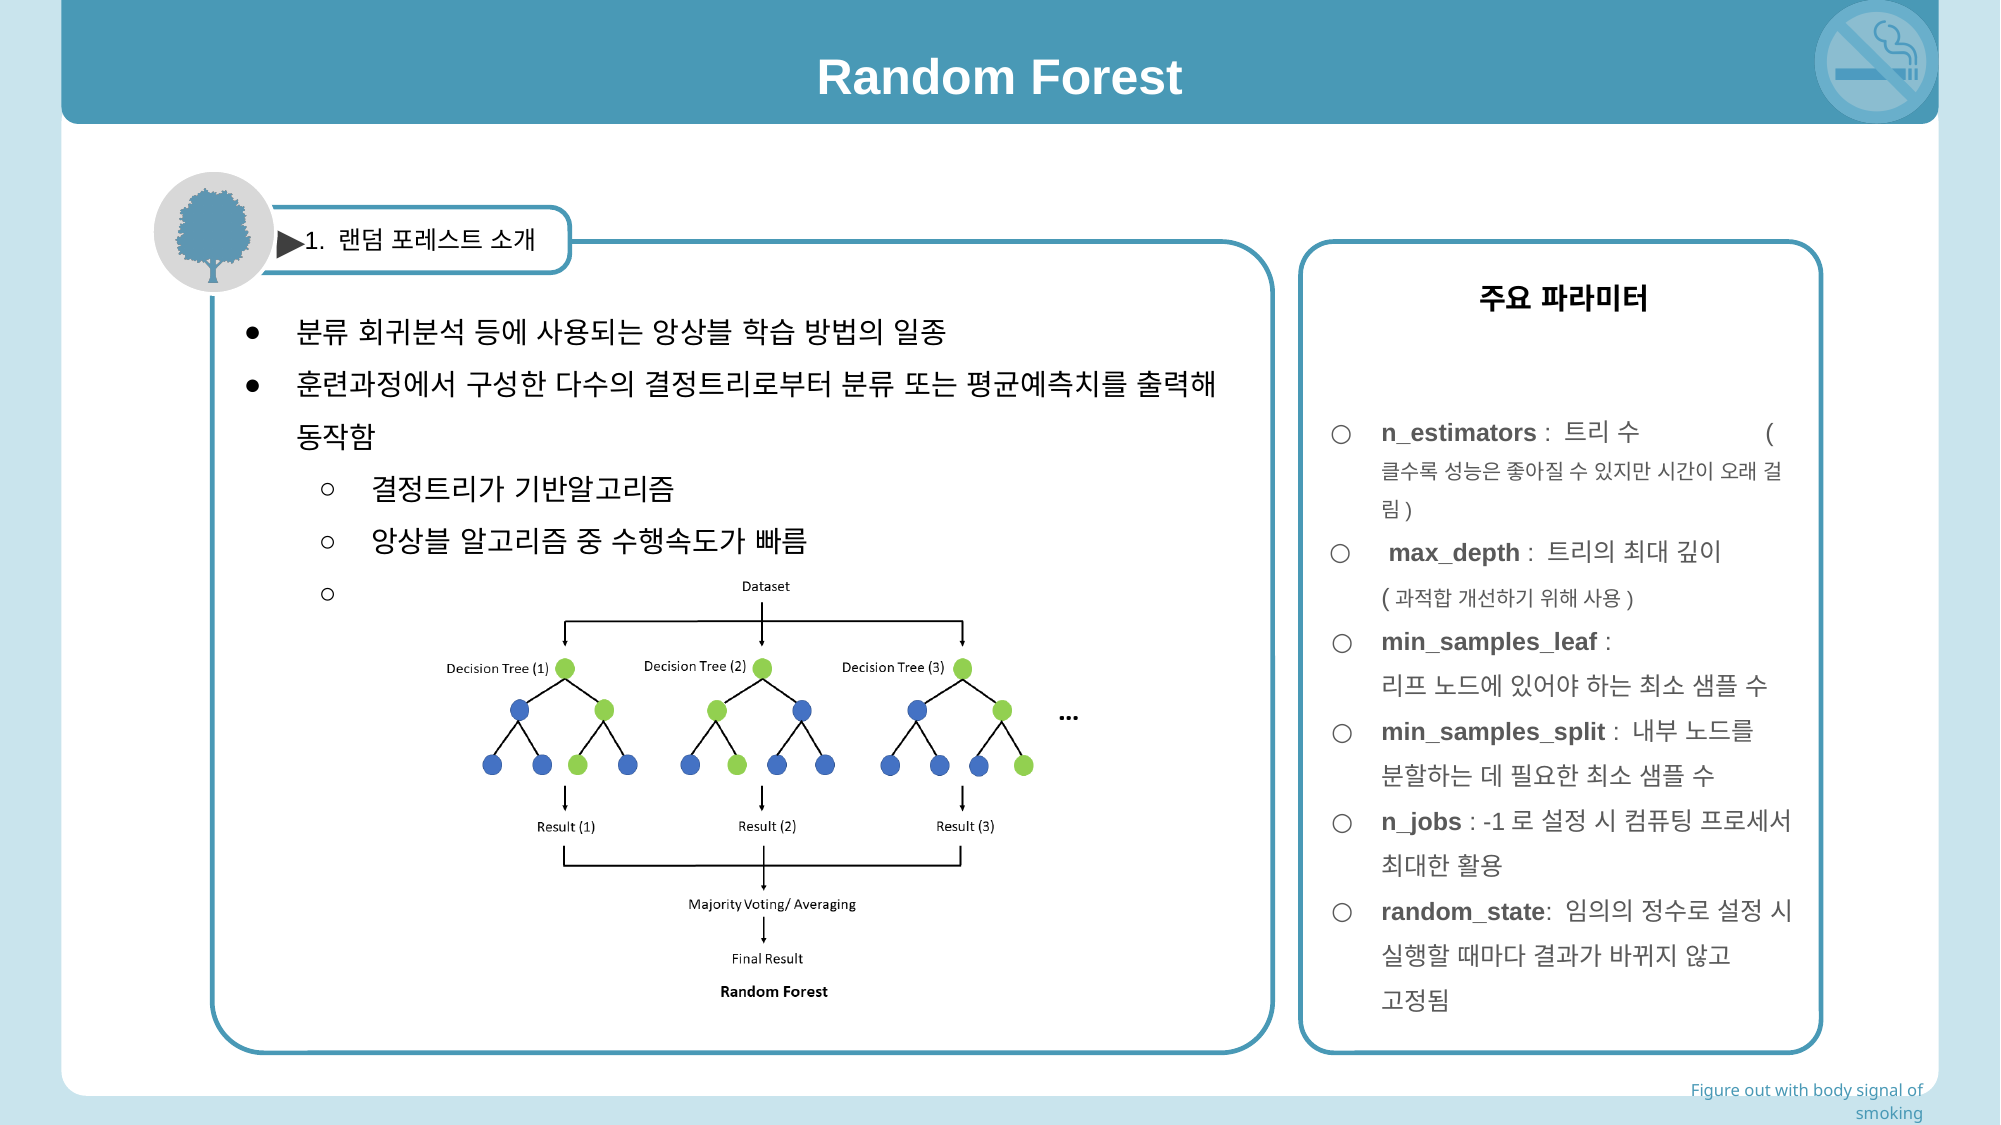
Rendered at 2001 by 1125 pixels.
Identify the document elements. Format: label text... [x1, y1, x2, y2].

text_box [609, 241, 1272, 281]
picture [371, 558, 1182, 1015]
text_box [151, 169, 604, 295]
picture [1814, 0, 1939, 125]
text_box [1300, 241, 1822, 386]
text_box Figure out with body signal of smoking [1605, 1061, 1939, 1125]
text_box [61, 114, 1939, 1096]
text_box 분류 회귀분석 등에 사용되는 앙상블 학습 방법의 일종 훈련과정에서 구성한 다수의 결정트리로부터 분류 또는 평균예측치를 출력해 동작함 결정트리가 기반알고리즘 앙상블 알고리즘 중 수행속도가 빠름 다양한 영역에서 높은 예측 성능을 보임 [206, 281, 1273, 627]
text_box n_estimators : 트리 수 (클수록 성능은 좋아질 수 있지만 시간이 오래 걸림) max_depth : 트리의 최대 깊이 (과적합 개선하기 위해 사용) min_samples_leaf : 리프 노드에 있어야 하는 최소 샘플 수 min_samples_split : 내부 노드를 분할하는 데 필요한 최소 샘플 수 n_jobs : -1로 설정 시 컴퓨팅 프로세서 최대한 활용 random_state: 임의의 정수로 설정 시 실행할 때마다 결과가 바뀌지 않고 고정됨 [1216, 386, 1822, 1030]
text_box 주요 파라미터 [1464, 265, 1751, 331]
text_box [212, 627, 1264, 1053]
text_box Random Forest [61, 0, 1812, 124]
text_box [1302, 1030, 1820, 1053]
